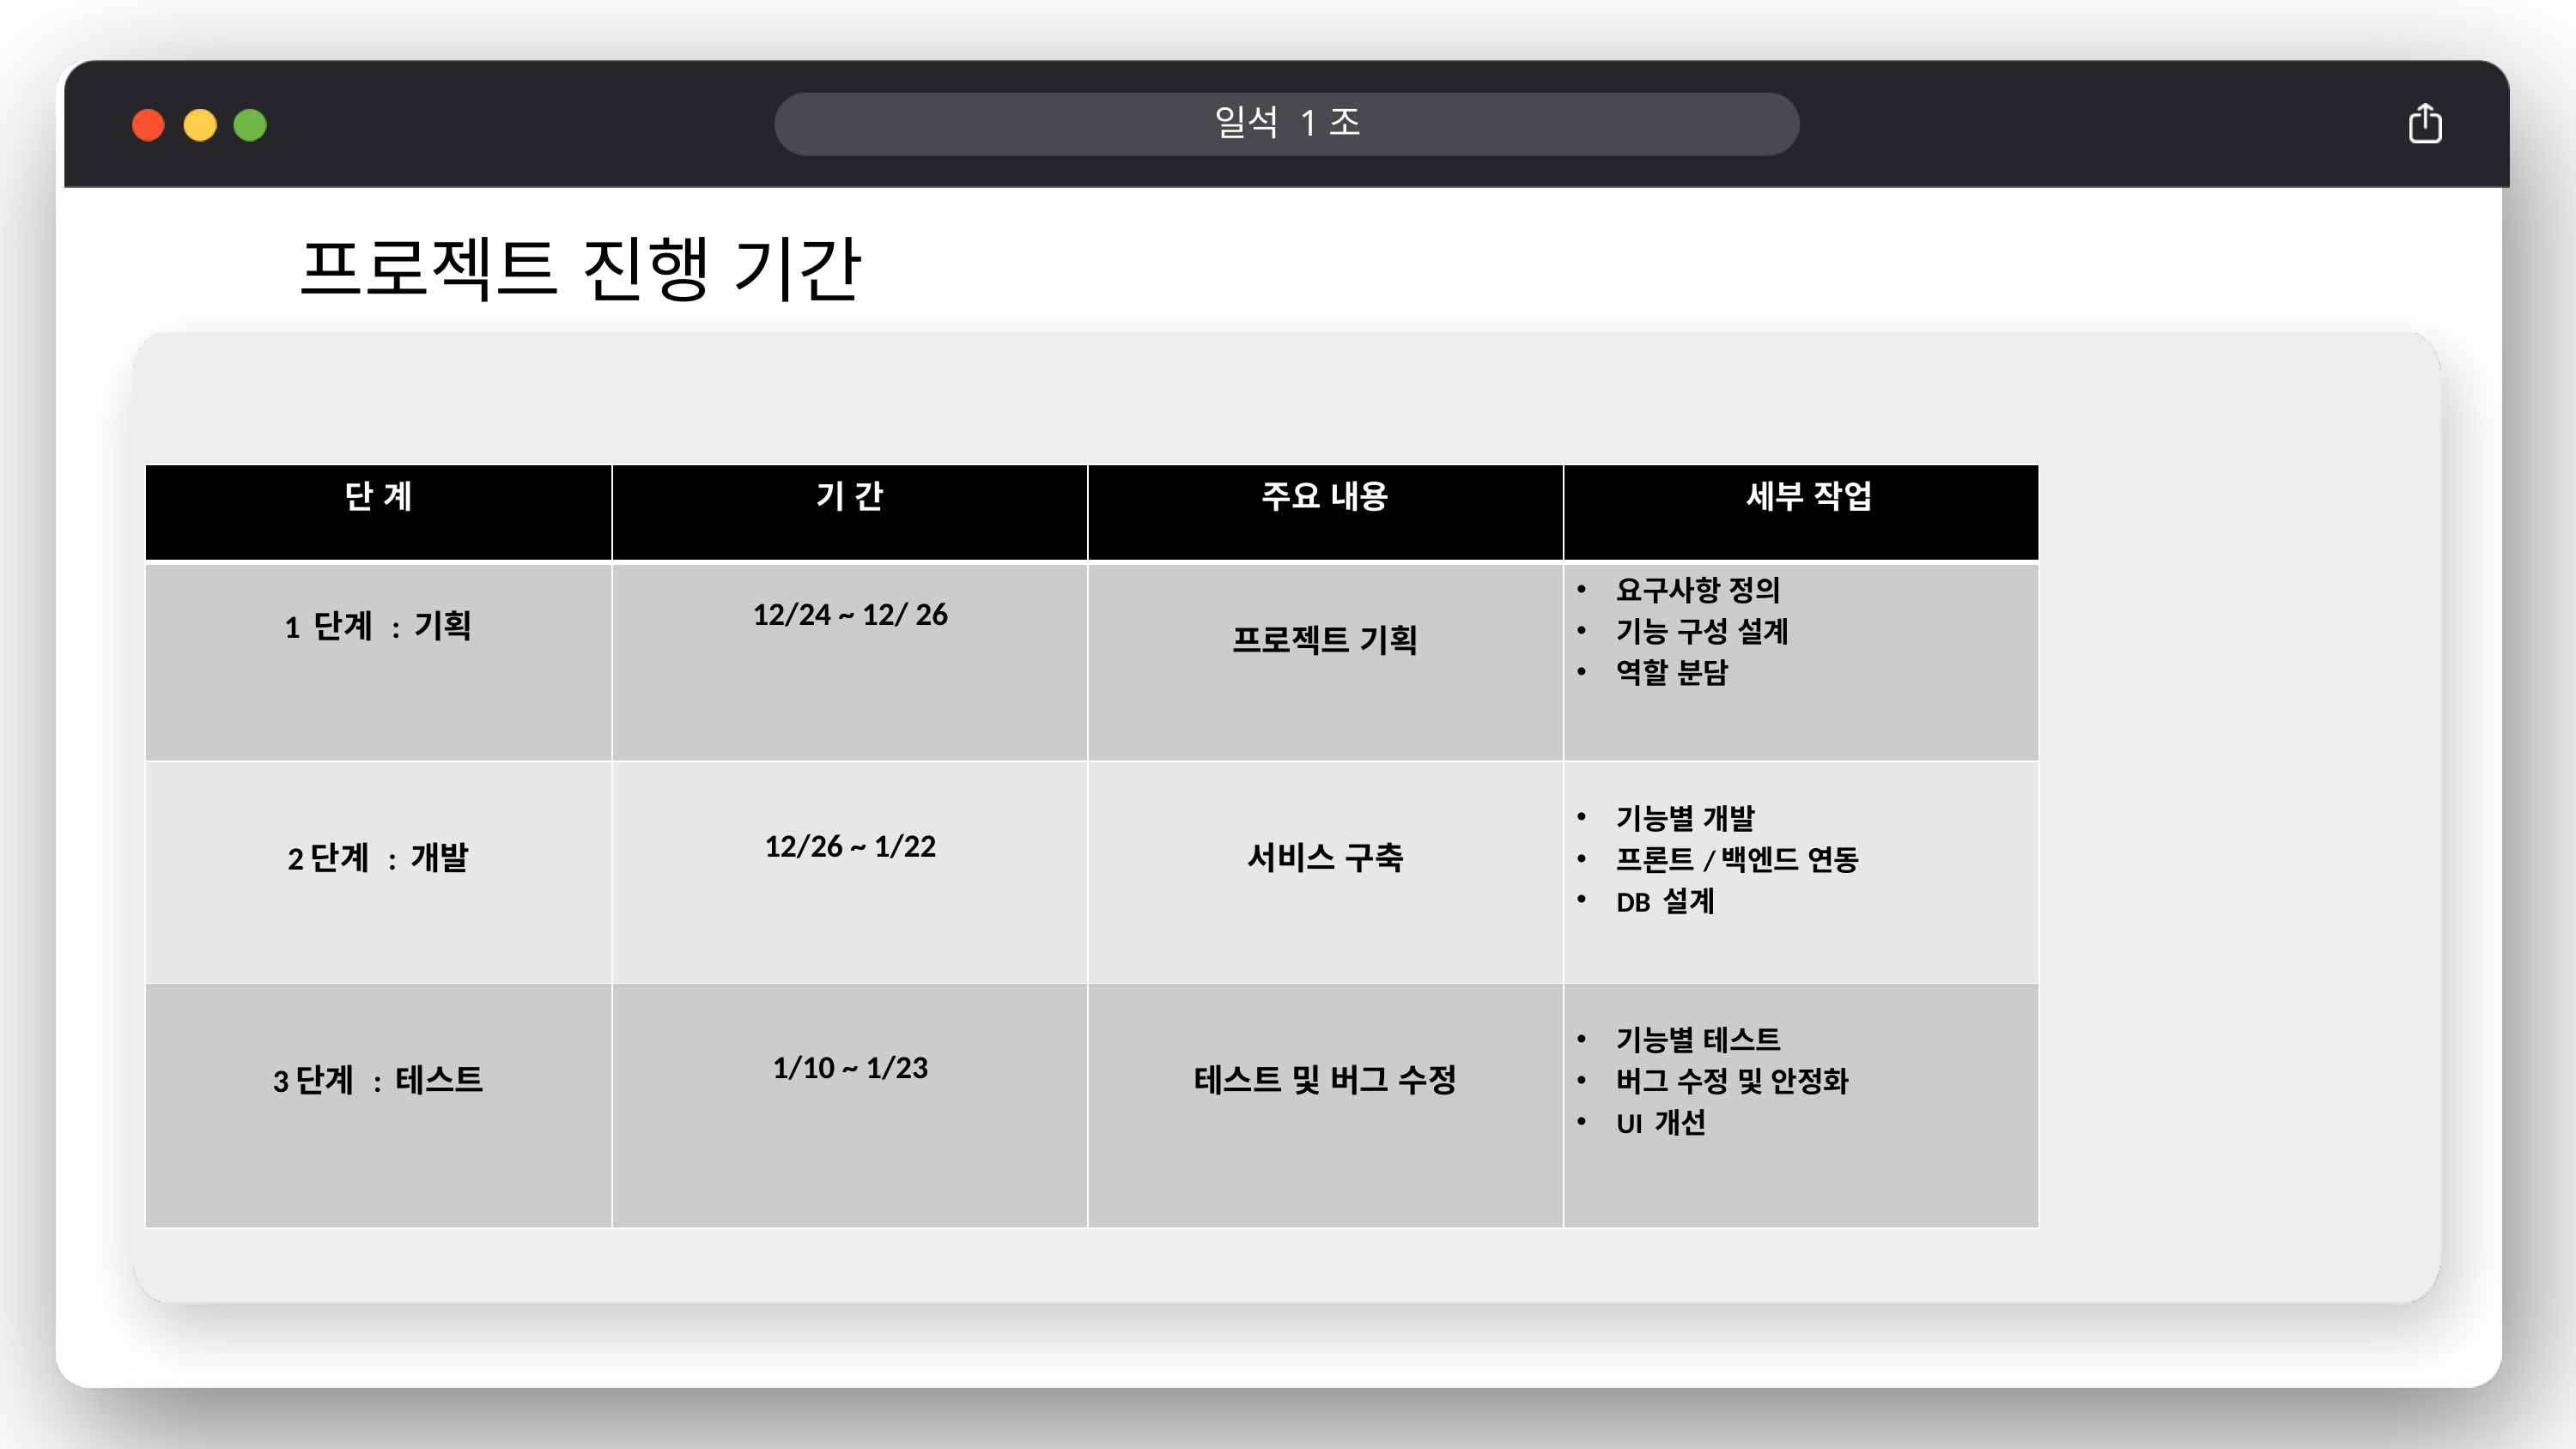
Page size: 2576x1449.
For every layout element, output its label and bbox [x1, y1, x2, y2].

picture [56, 60, 2511, 1388]
